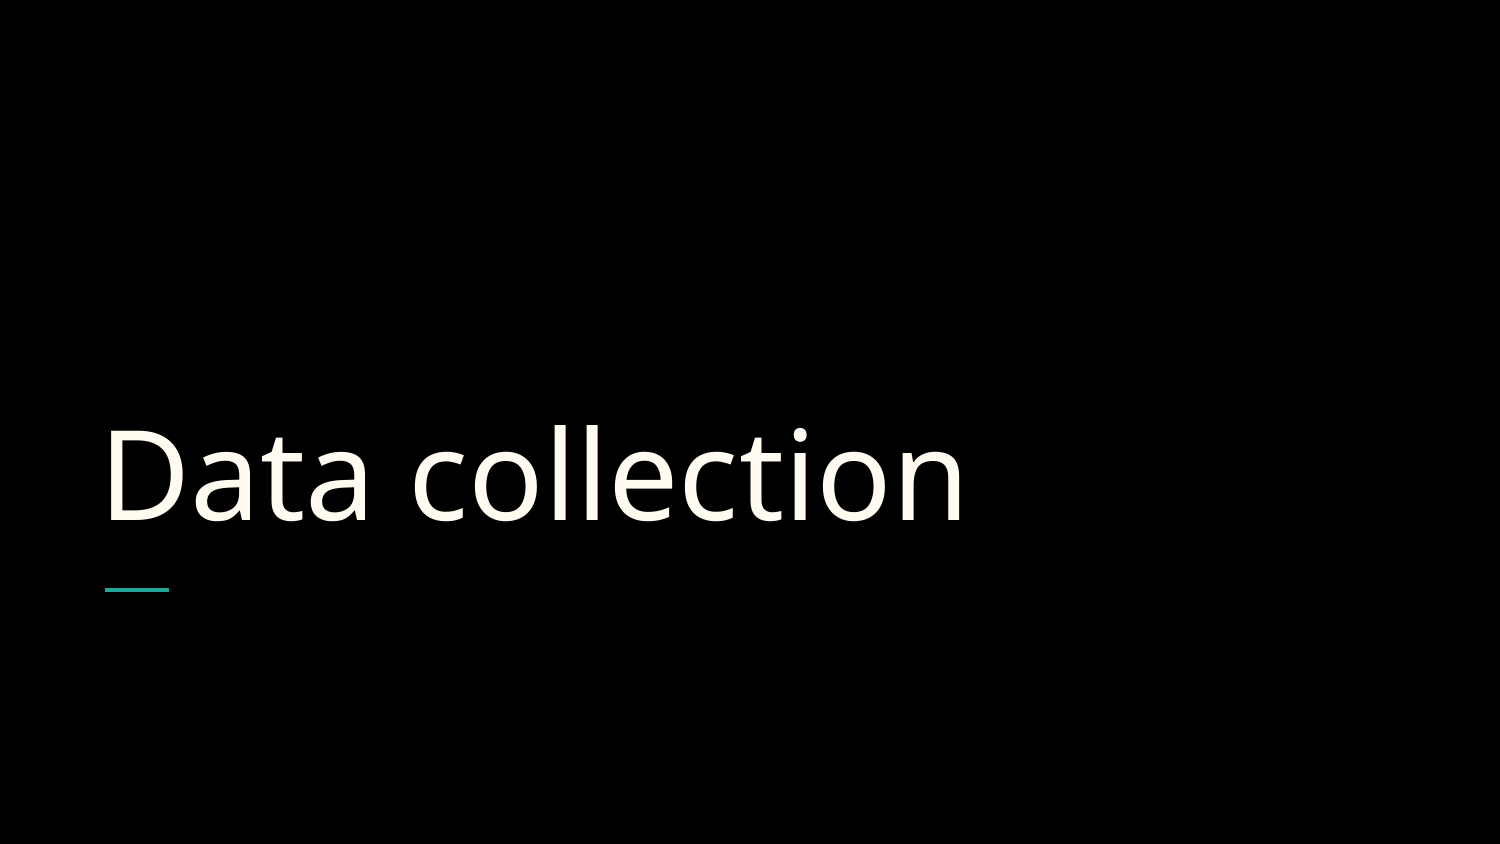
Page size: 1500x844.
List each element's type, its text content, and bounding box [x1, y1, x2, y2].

title Data collection [84, 310, 1416, 561]
